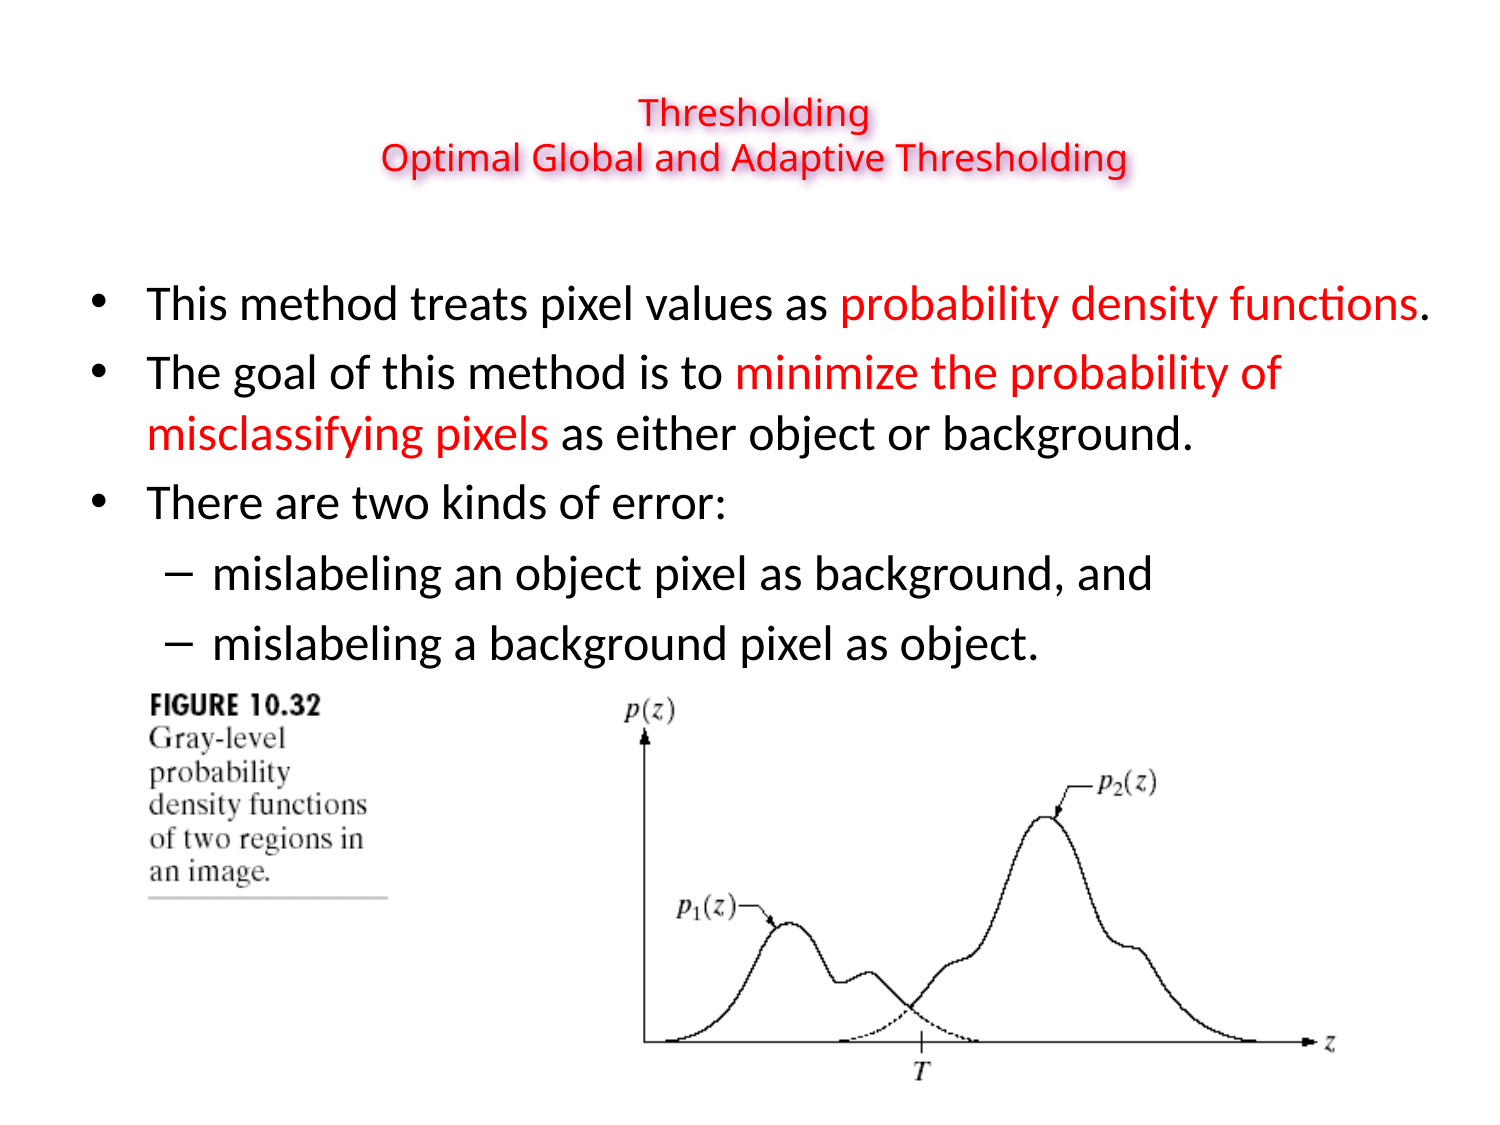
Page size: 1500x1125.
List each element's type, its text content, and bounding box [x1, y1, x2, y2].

list This method treats pixel values as probability density functions. The goal of this method is to minimize the probability of misclassifying pixels as either object or background. There are two kinds of error: mislabeling an object pixel as background, and mislabeling a background pixel as object. [75, 262, 1500, 1005]
picture [144, 686, 1345, 1091]
text_box Thresholding Optimal Global and Adaptive Thresholding [365, 81, 1144, 187]
